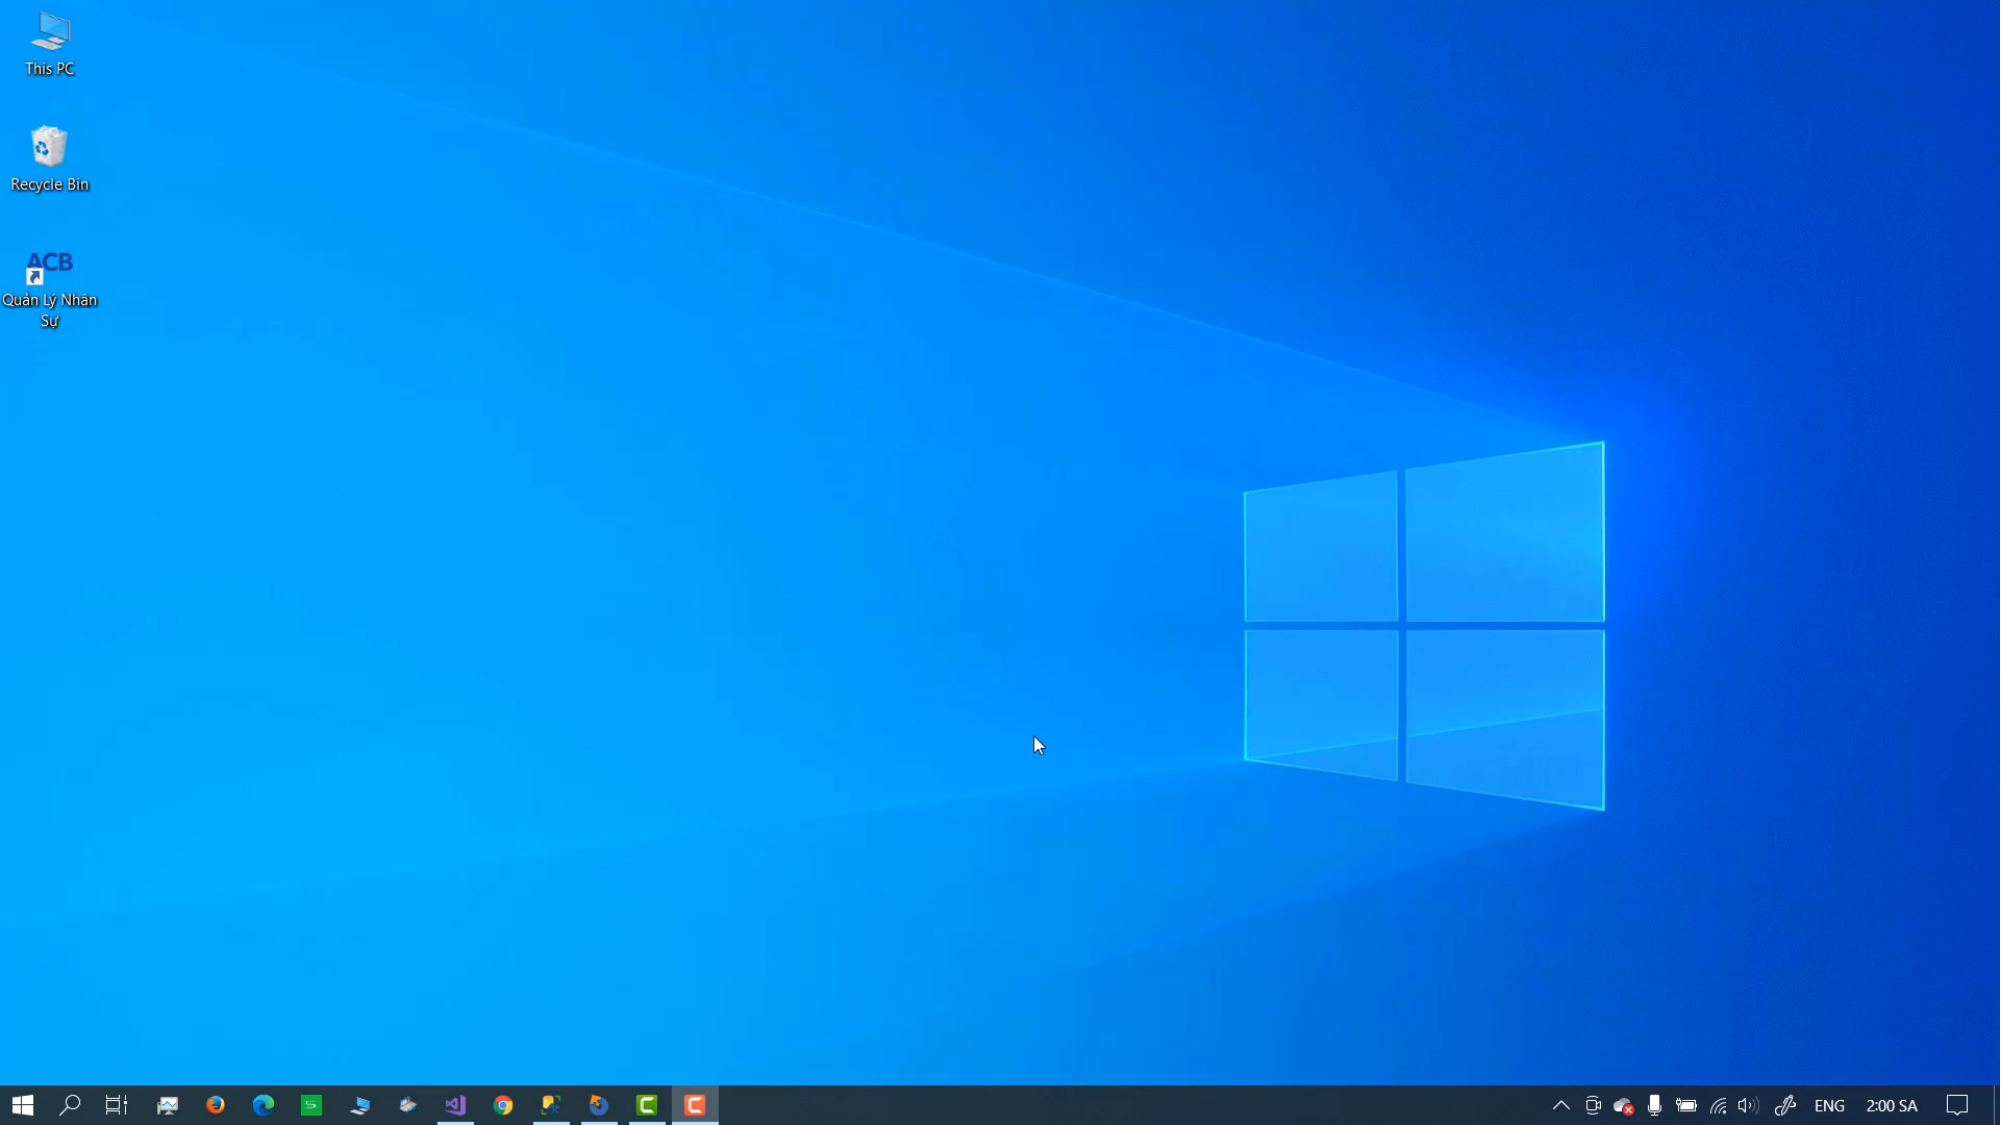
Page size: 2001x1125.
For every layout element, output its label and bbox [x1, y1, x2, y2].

list [0, 0, 2000, 1125]
